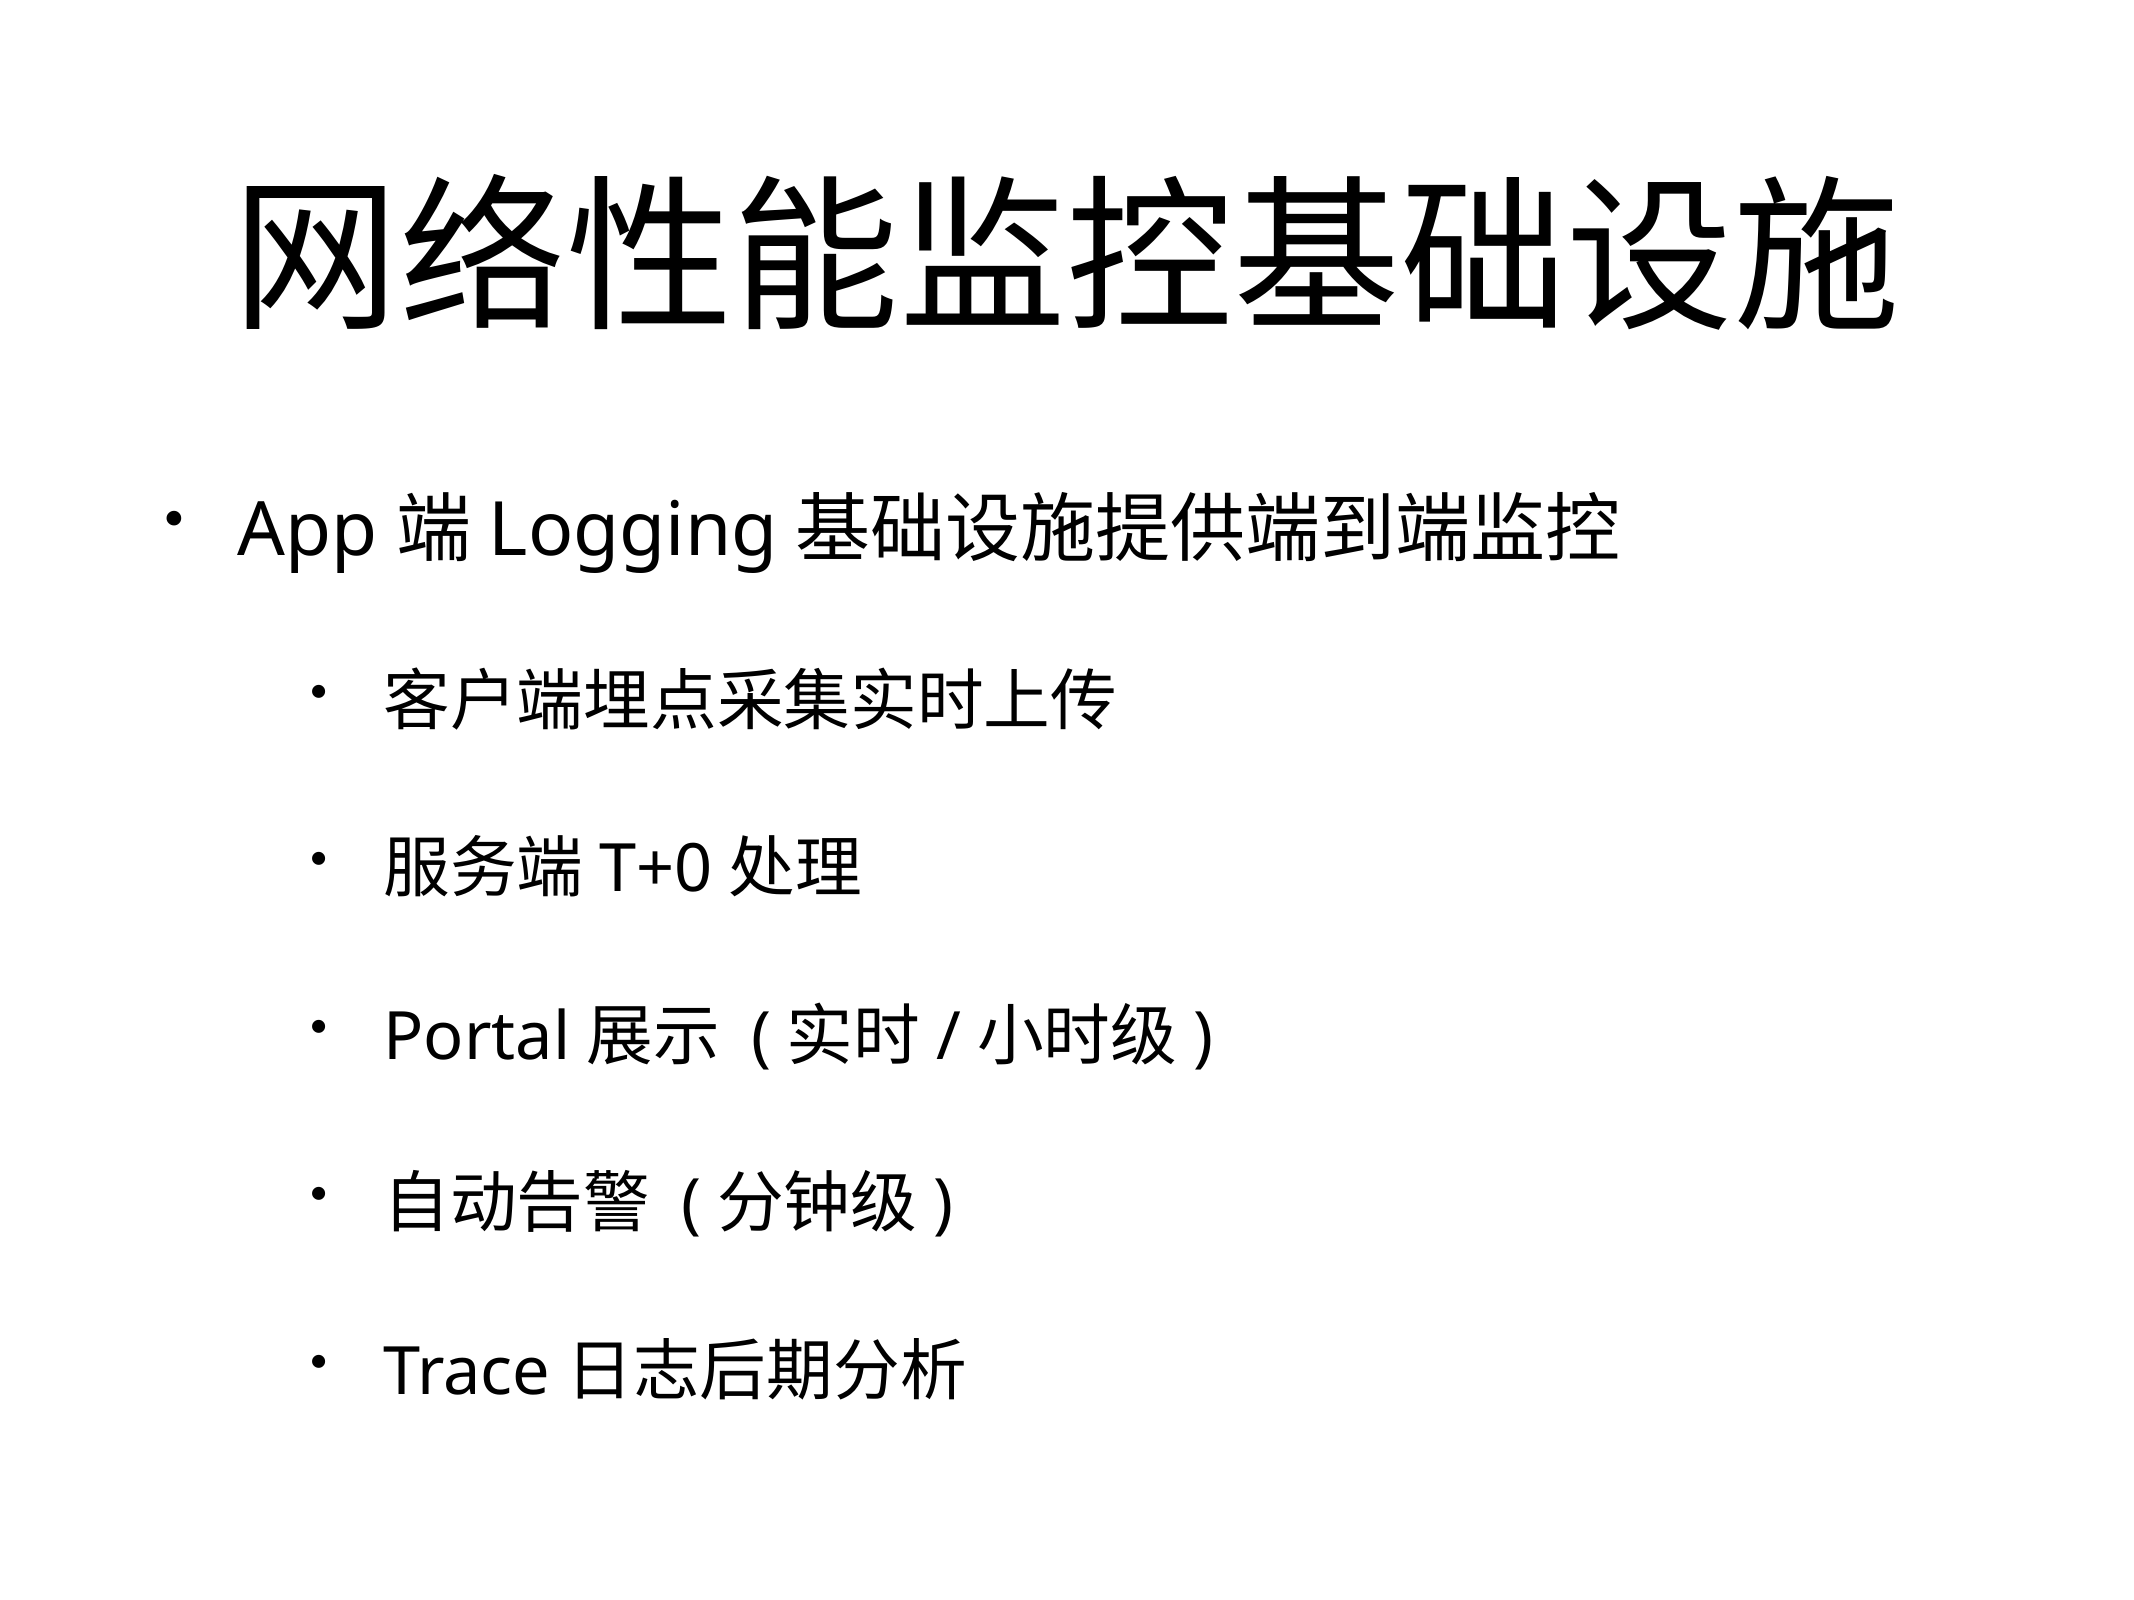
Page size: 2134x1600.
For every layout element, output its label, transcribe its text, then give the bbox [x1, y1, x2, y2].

list App端Logging基础设施提供端到端监控 客户端埋点采集实时上传 服务端T+0处理 Portal展示 (实时/小时级) 自动告警 (分钟级) Trace日志后期分析 [155, 427, 1978, 1460]
title 网络性能监控基础设施 [155, 72, 1978, 427]
